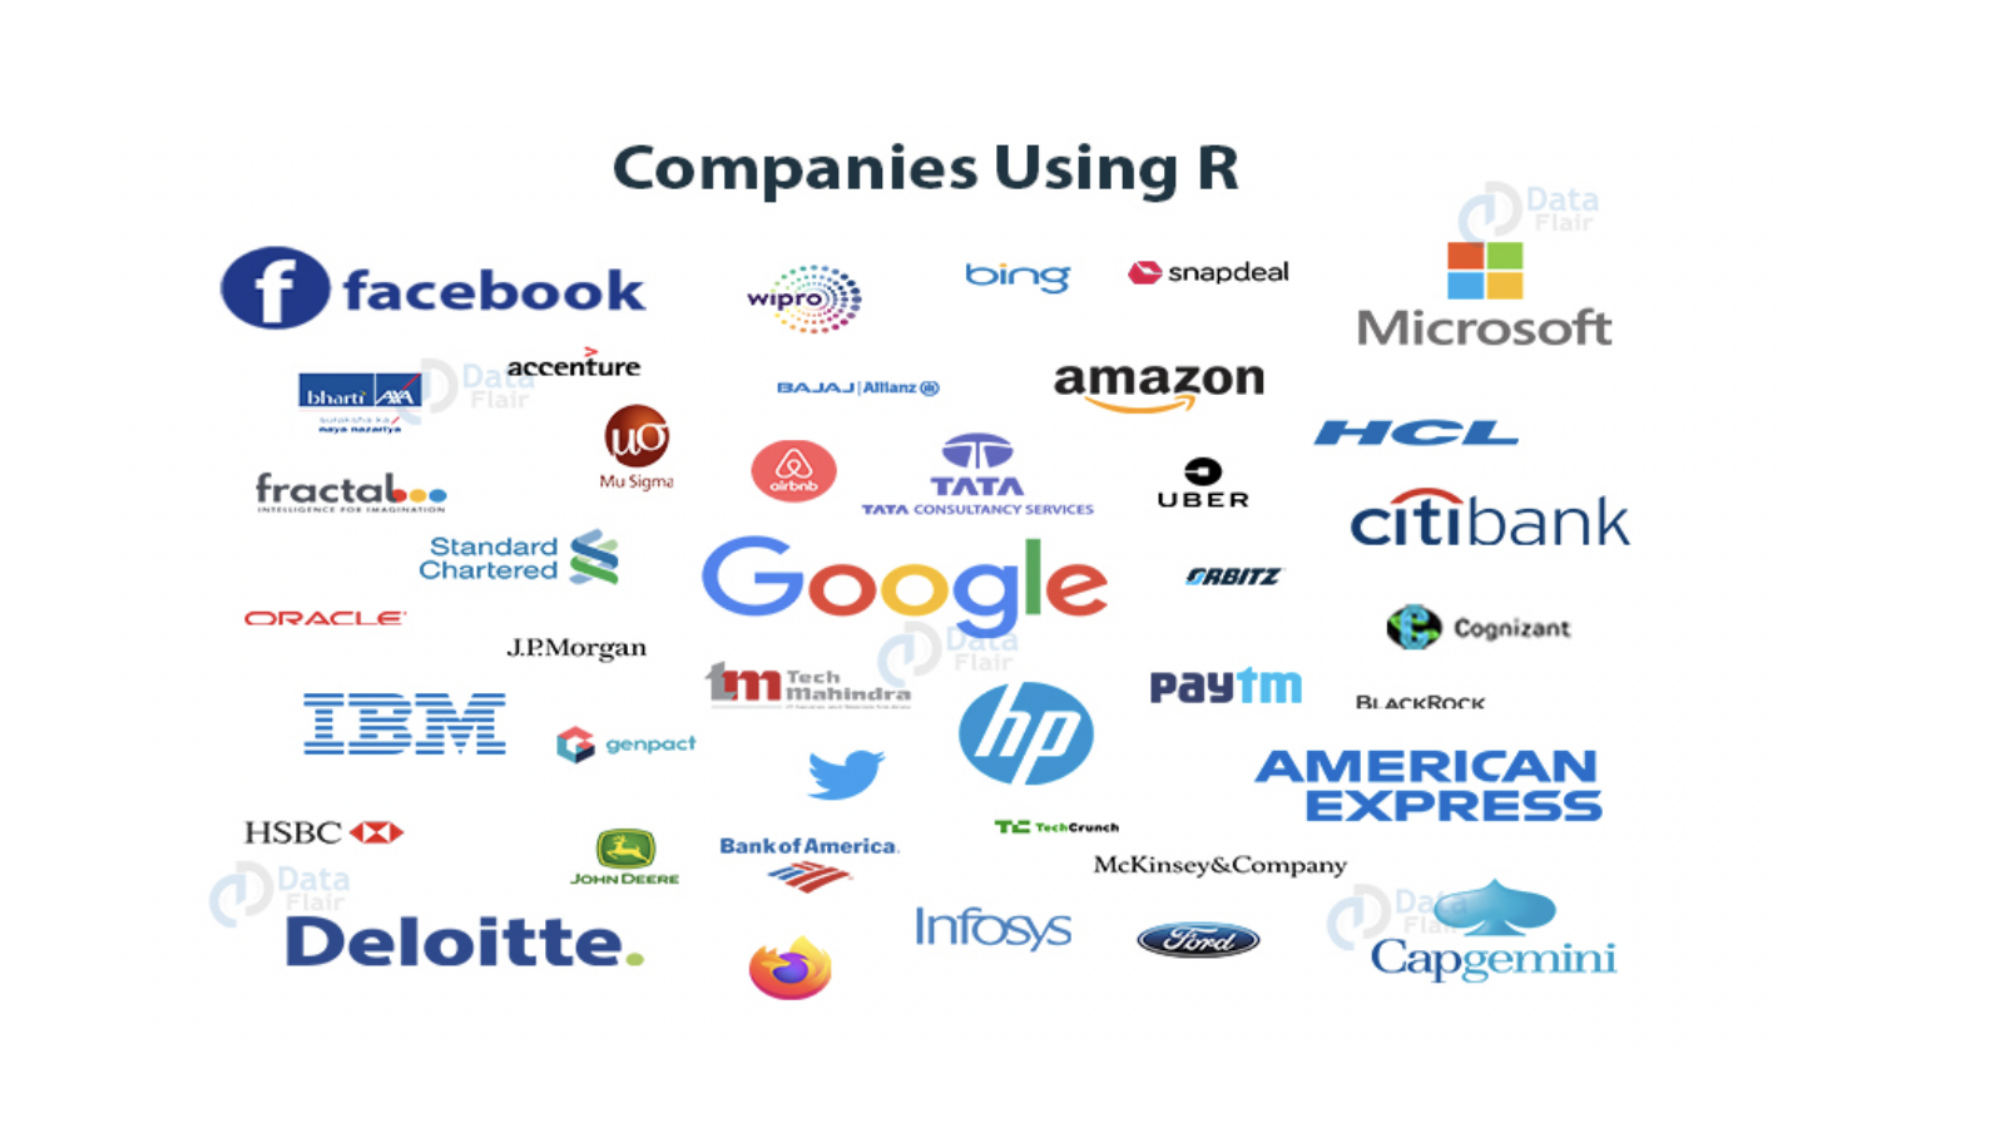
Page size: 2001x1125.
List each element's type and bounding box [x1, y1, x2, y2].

picture [113, 123, 1792, 1048]
